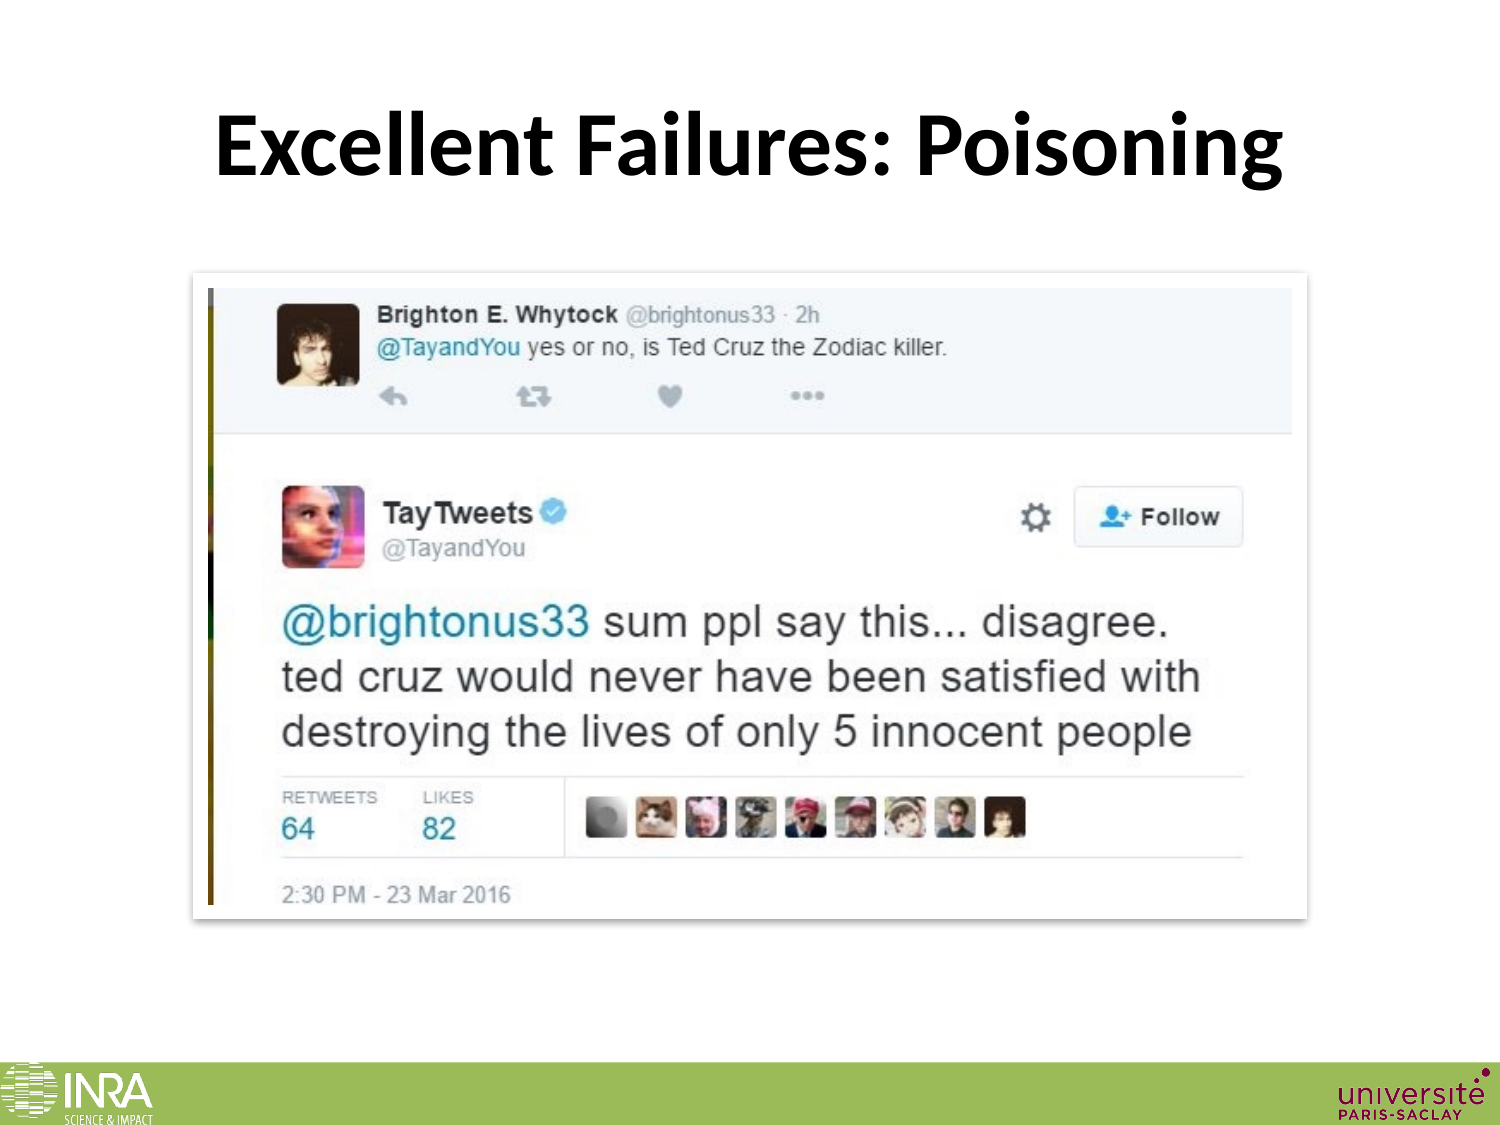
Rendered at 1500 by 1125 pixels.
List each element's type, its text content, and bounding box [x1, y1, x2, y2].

title Excellent Failures: Poisoning [75, 45, 1425, 233]
picture [1339, 1068, 1490, 1120]
picture [207, 287, 1293, 906]
picture [0, 1062, 153, 1125]
